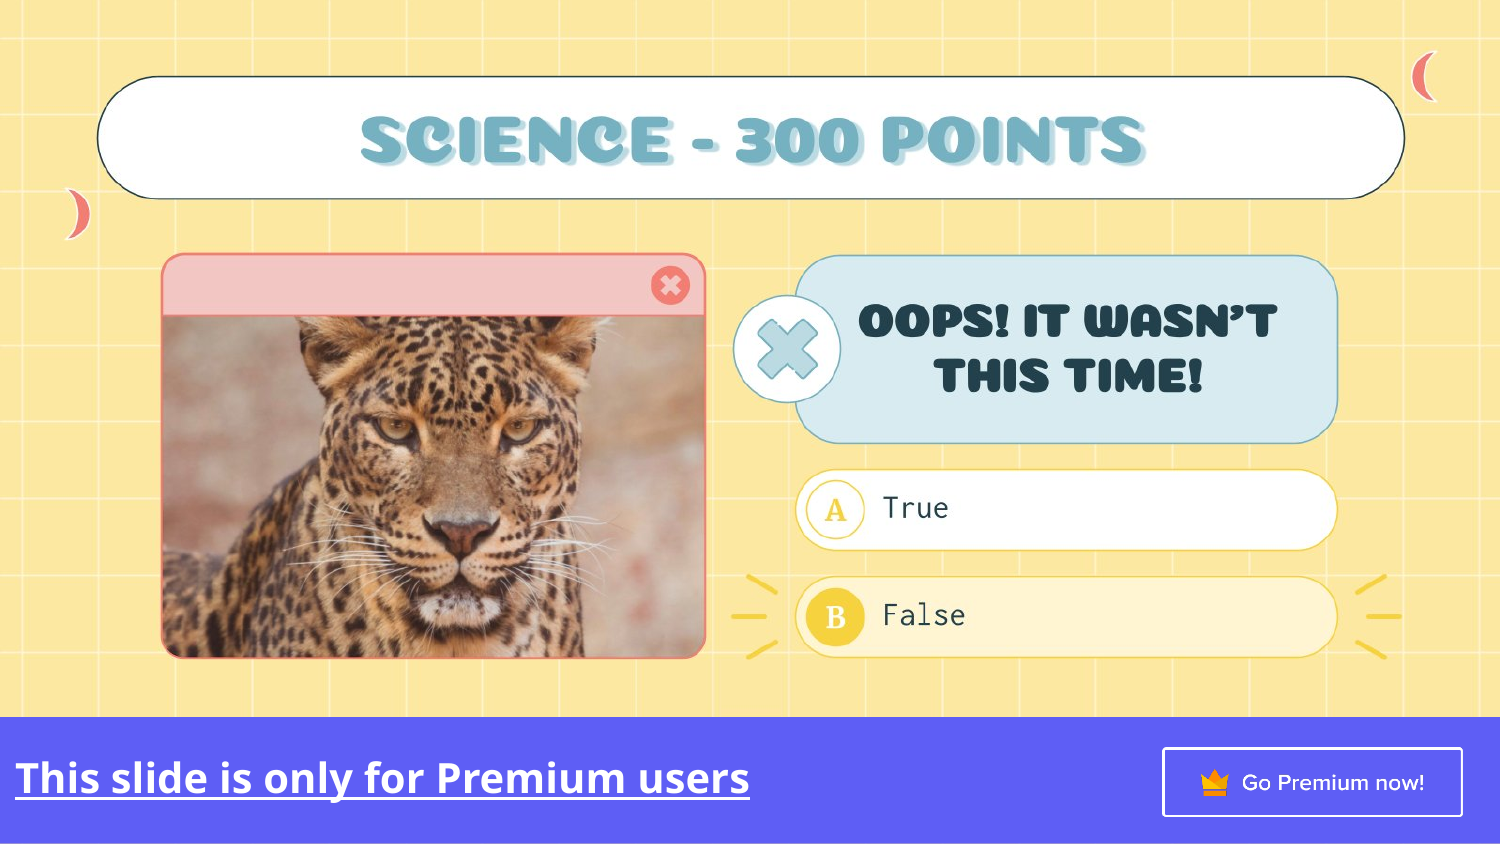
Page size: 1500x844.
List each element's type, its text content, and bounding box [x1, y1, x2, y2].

picture [1162, 747, 1463, 817]
picture [0, 0, 1500, 717]
text_box This slide is only for Premium users [0, 717, 1500, 844]
